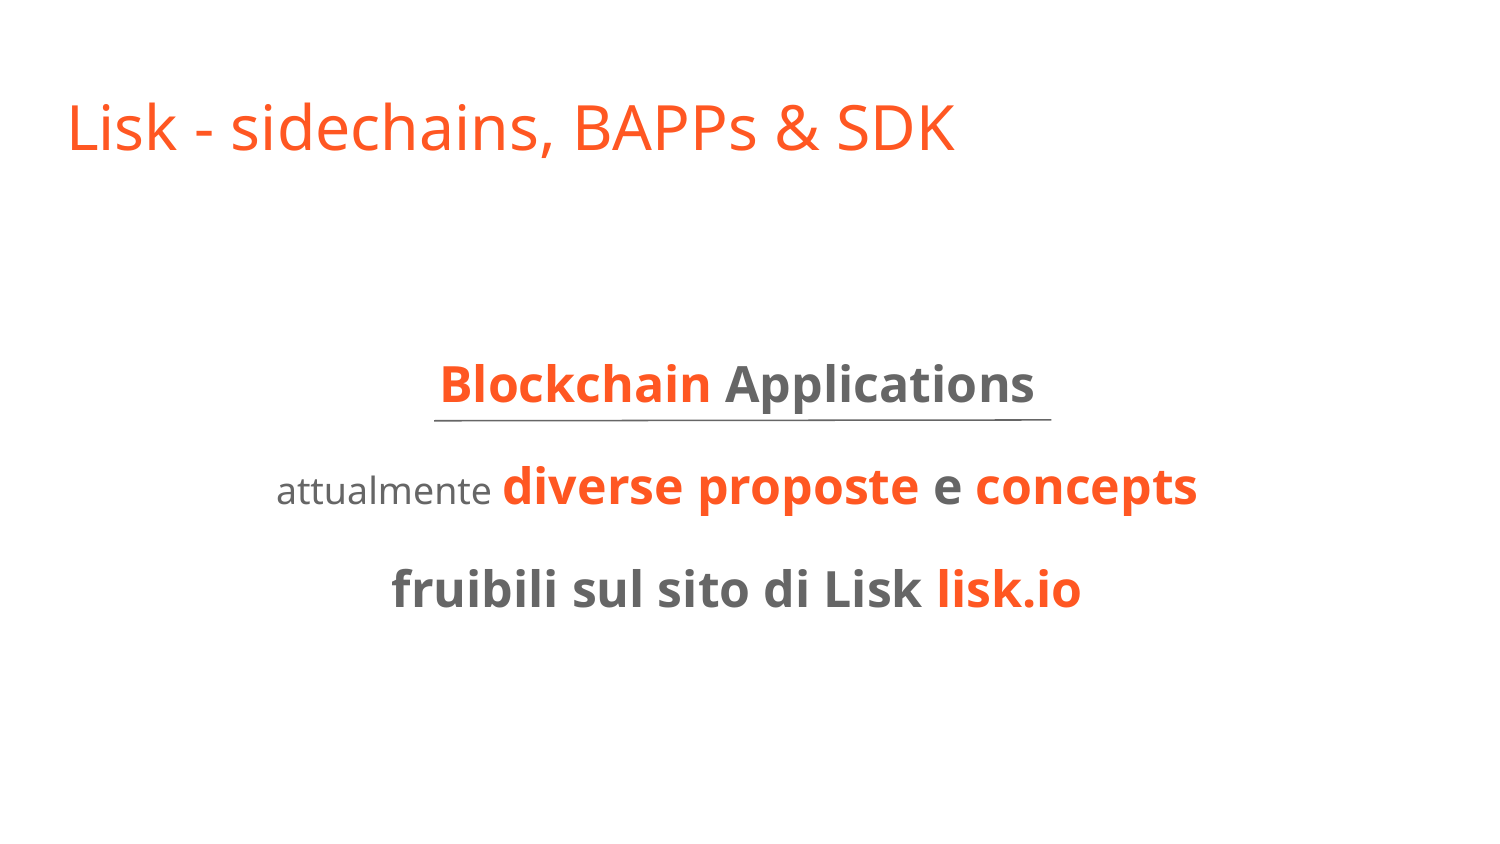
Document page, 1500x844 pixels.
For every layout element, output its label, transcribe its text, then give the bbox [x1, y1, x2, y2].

list Blockchain Applications attualmente diverse proposte e concepts fruibili sul sito di Lisk lisk.io [38, 328, 1437, 654]
title Lisk - sidechains, BAPPs & SDK [51, 72, 1449, 167]
